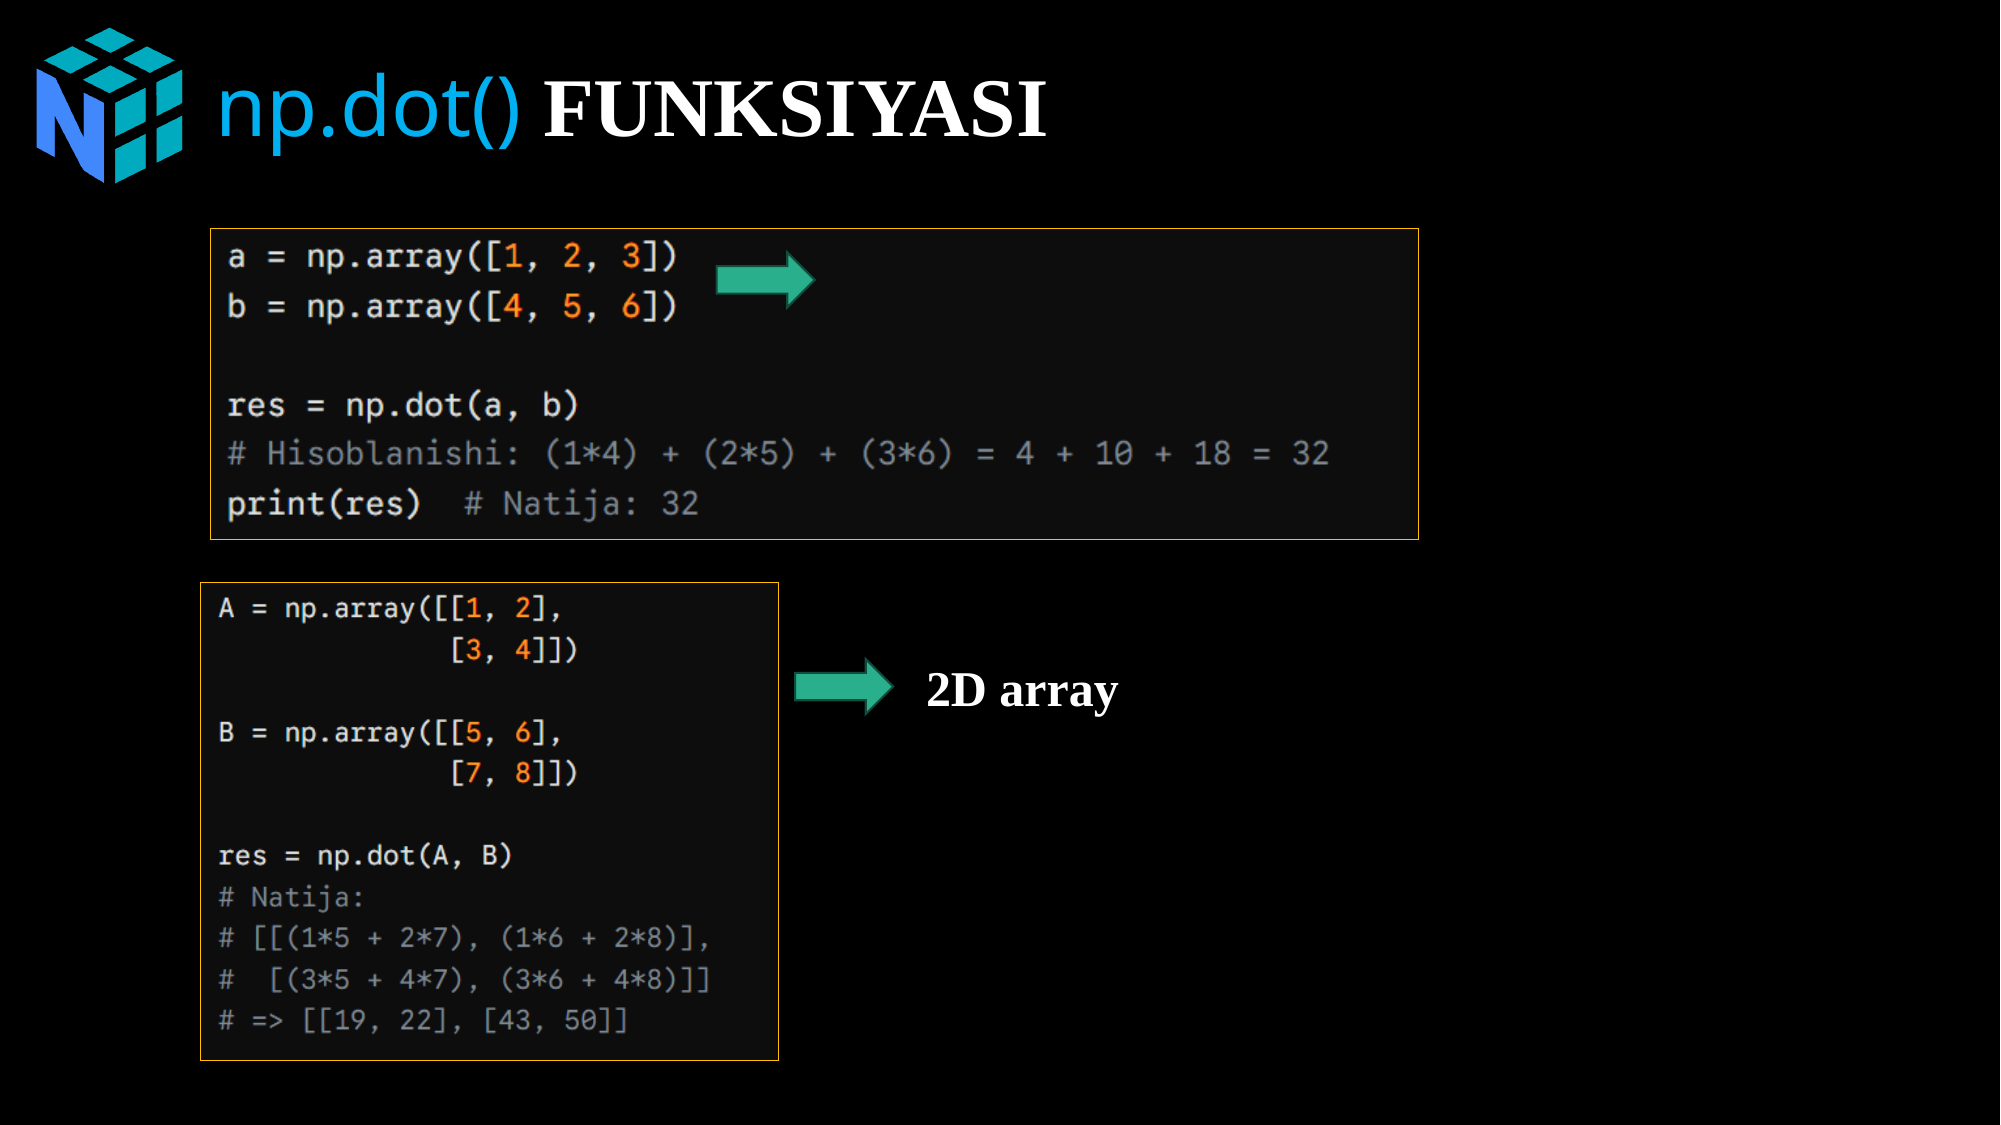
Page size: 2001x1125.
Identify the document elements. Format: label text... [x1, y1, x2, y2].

text_box [794, 656, 895, 717]
text_box np.dot() FUNKSIYASI [201, 45, 1785, 161]
picture [200, 582, 779, 1061]
picture [17, 12, 201, 196]
text_box 2D array [911, 648, 1135, 724]
picture [210, 228, 1419, 540]
